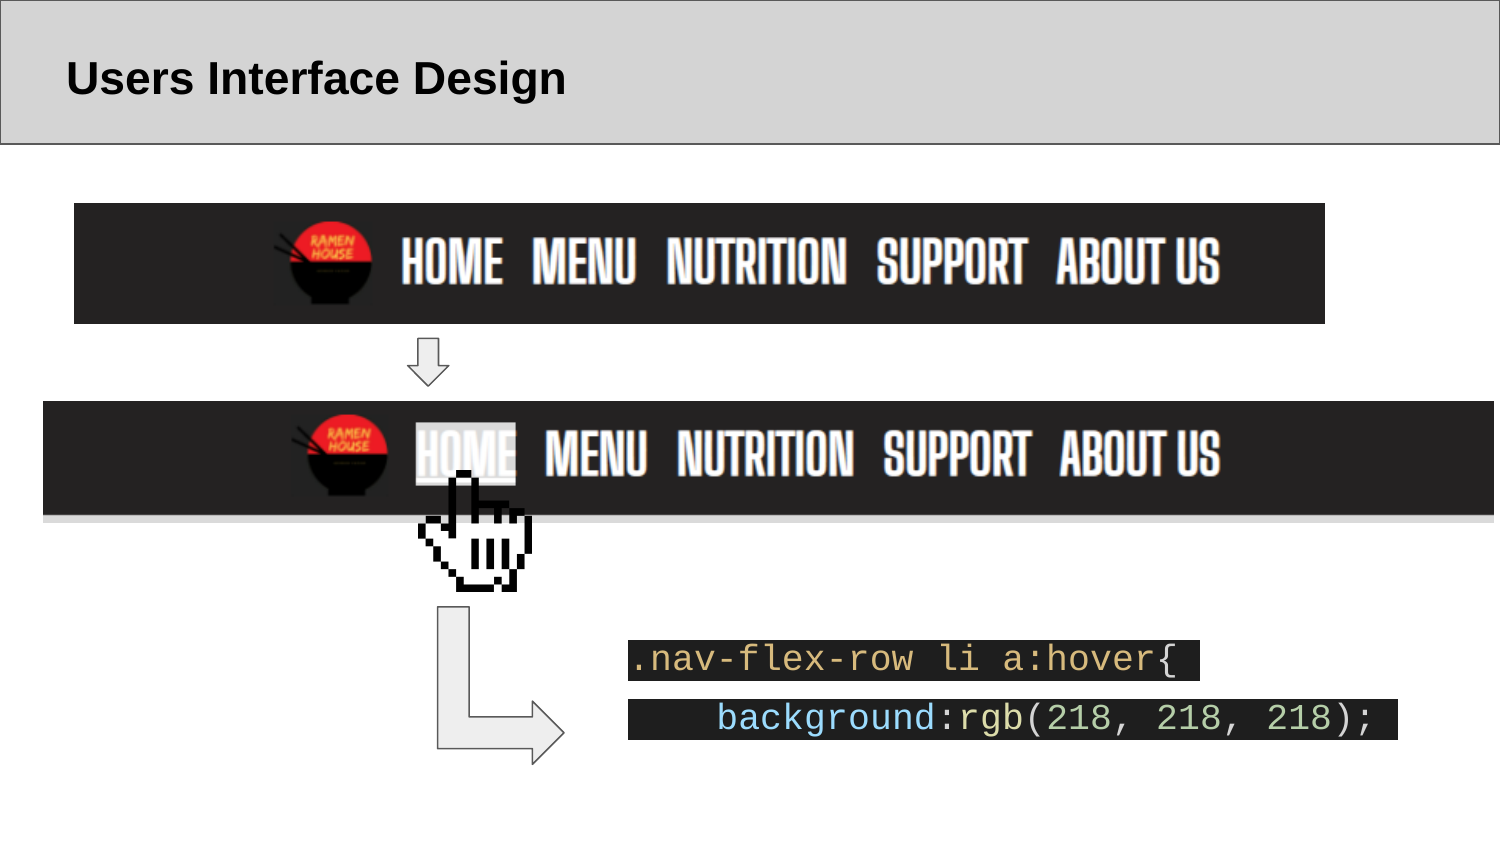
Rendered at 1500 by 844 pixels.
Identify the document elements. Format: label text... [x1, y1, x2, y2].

text_box [0, 0, 1500, 145]
title Users Interface Design [51, 25, 1449, 120]
text_box .nav-flex-row li a:hover{ background:rgb(218, 218, 218); [613, 599, 1423, 815]
text_box [437, 606, 564, 765]
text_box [42, 400, 1494, 593]
text_box [407, 338, 449, 387]
picture [74, 202, 1325, 324]
